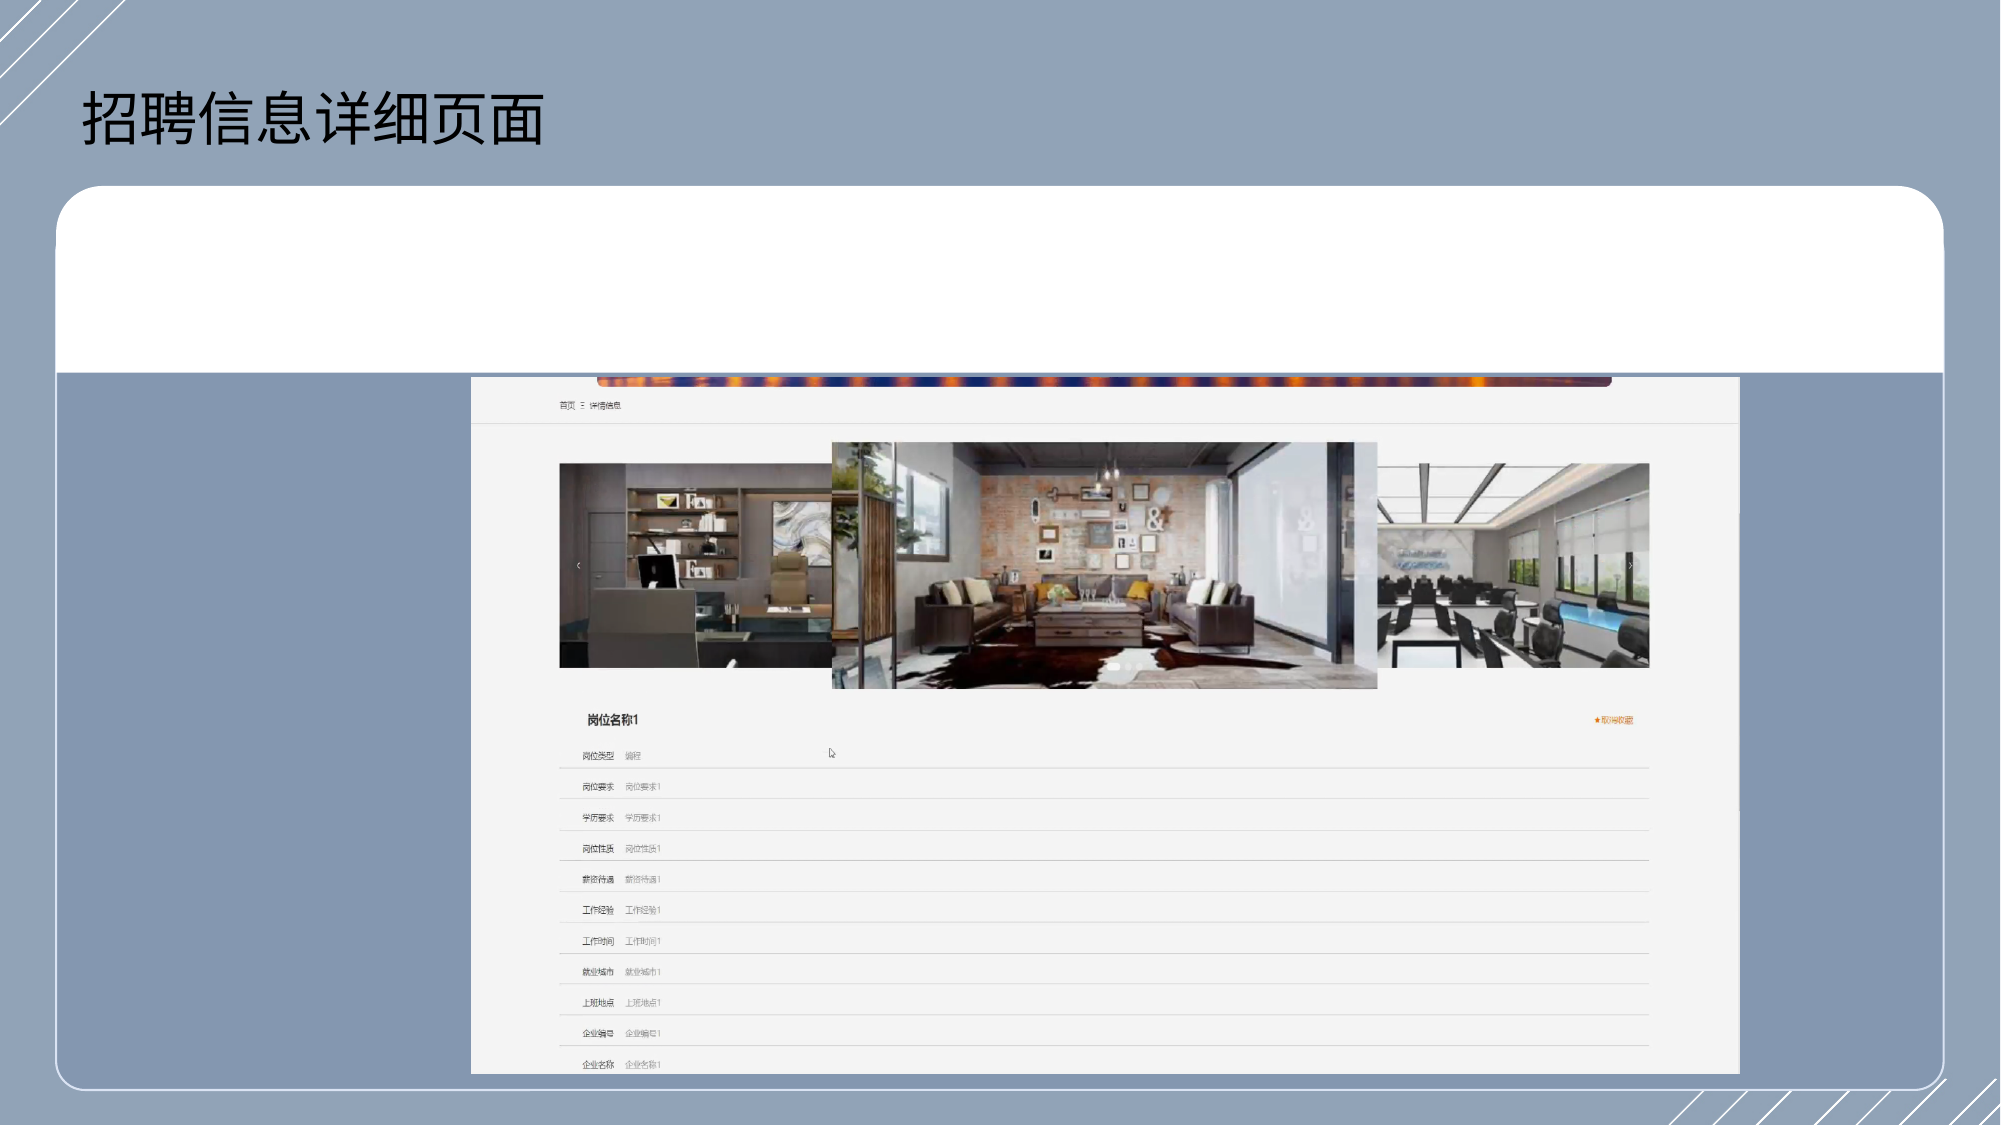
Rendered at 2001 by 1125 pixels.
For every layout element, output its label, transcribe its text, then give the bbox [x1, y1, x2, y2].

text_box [56, 185, 1944, 1091]
text_box 招聘信息详细页面 [66, 75, 663, 160]
picture [0, 0, 2001, 1125]
